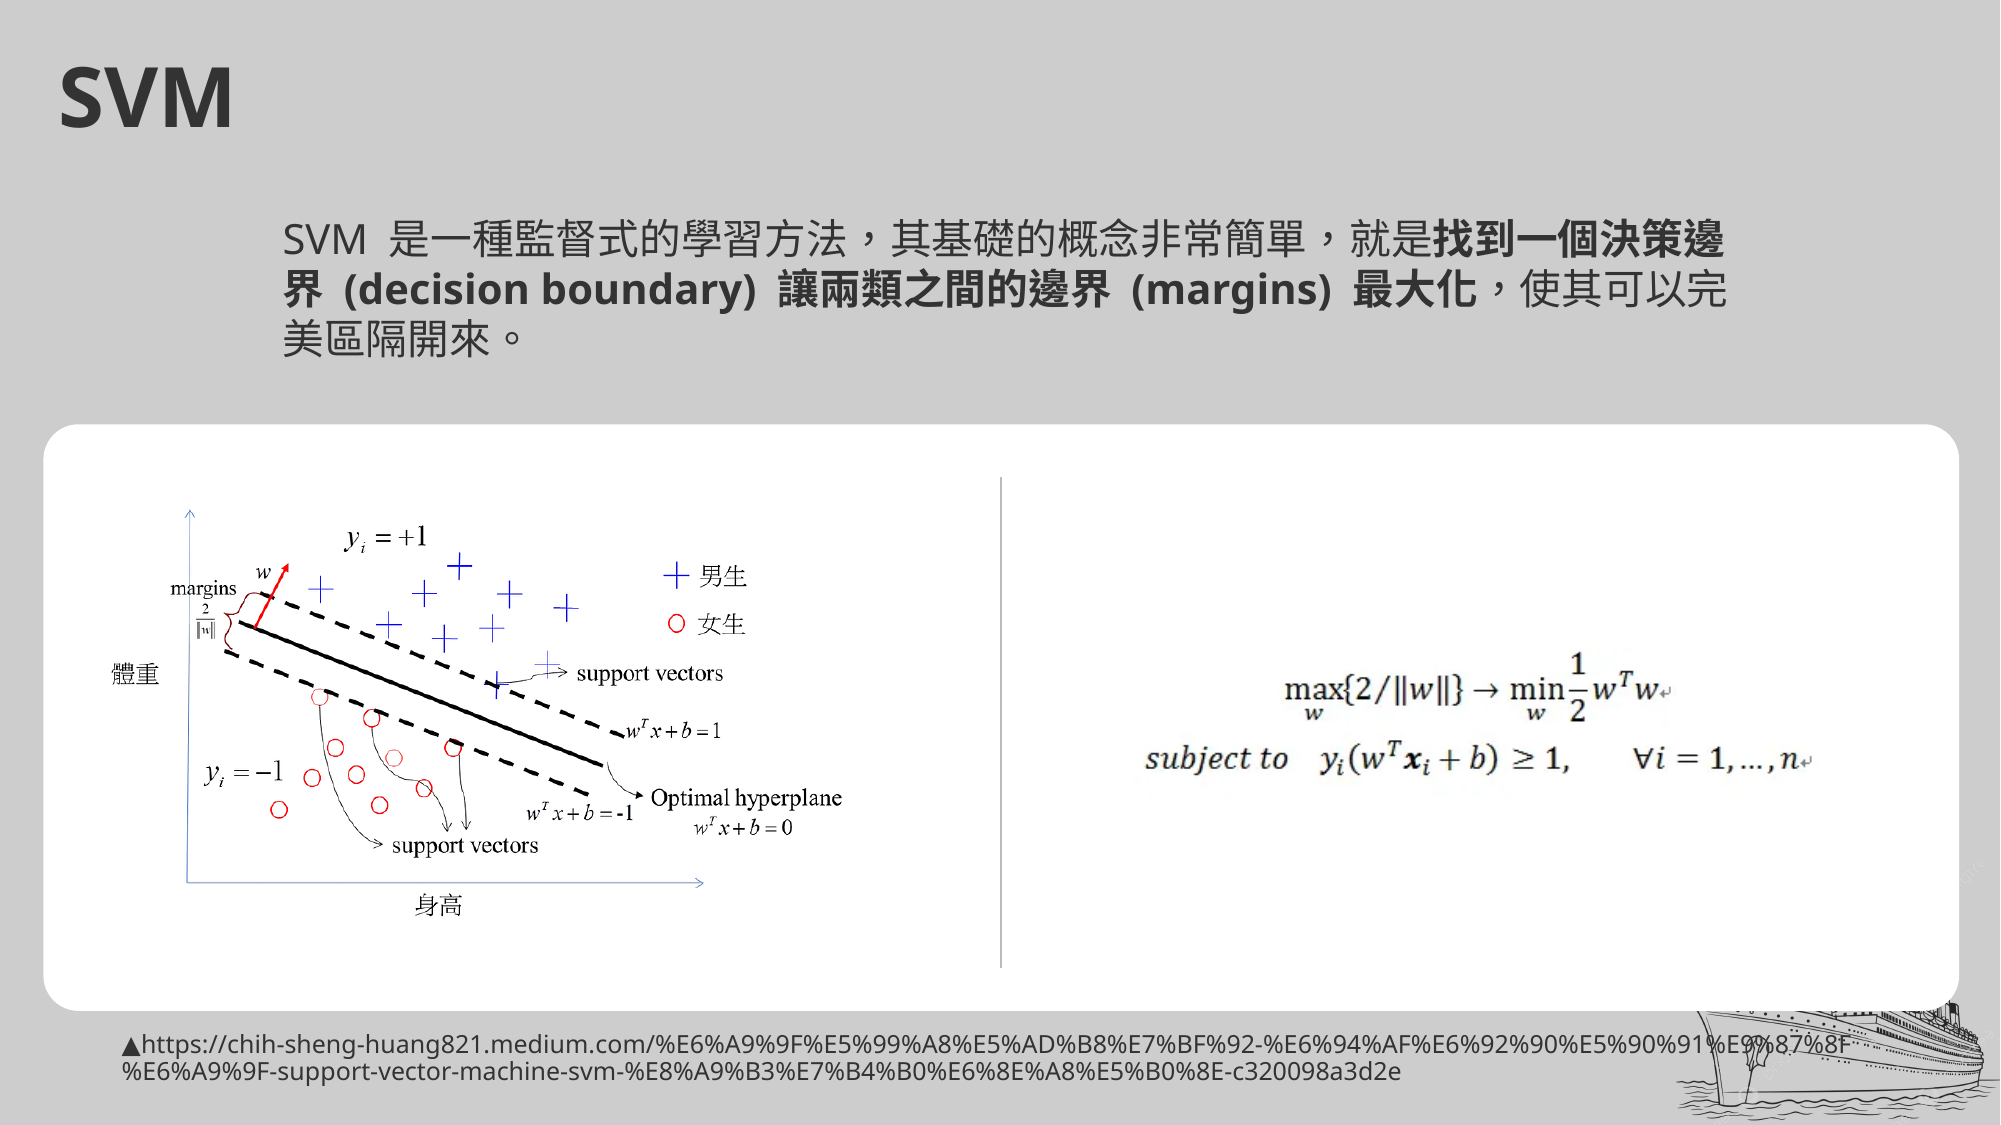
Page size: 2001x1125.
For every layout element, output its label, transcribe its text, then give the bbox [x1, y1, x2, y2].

picture [1675, 861, 2000, 1125]
text_box ▲https://chih-sheng-huang821.medium.com/%E6%A9%9F%E5%99%A8%E5%AD%B8%E7%BF%92-%E6%94%AF%E6%92%90%E5%90%91%E9%87%8F%E6%A9%9F-support-vector-machine-svm-%E8%A9%B3%E7%B4%B0%E6%8E%A8%E5%B0%8E-c320098a3d2e [106, 1024, 1927, 1111]
text_box SVM 是一種監督式的學習方法，其基礎的概念非常簡單，就是找到一個決策邊界 (decision boundary) 讓兩類之間的邊界 (margins) 最大化，使其可以完美區隔開來。 [267, 205, 1766, 371]
text_box [42, 423, 1961, 1012]
picture [1131, 646, 1829, 799]
picture [25, 502, 941, 933]
title SVM [43, 32, 1000, 154]
